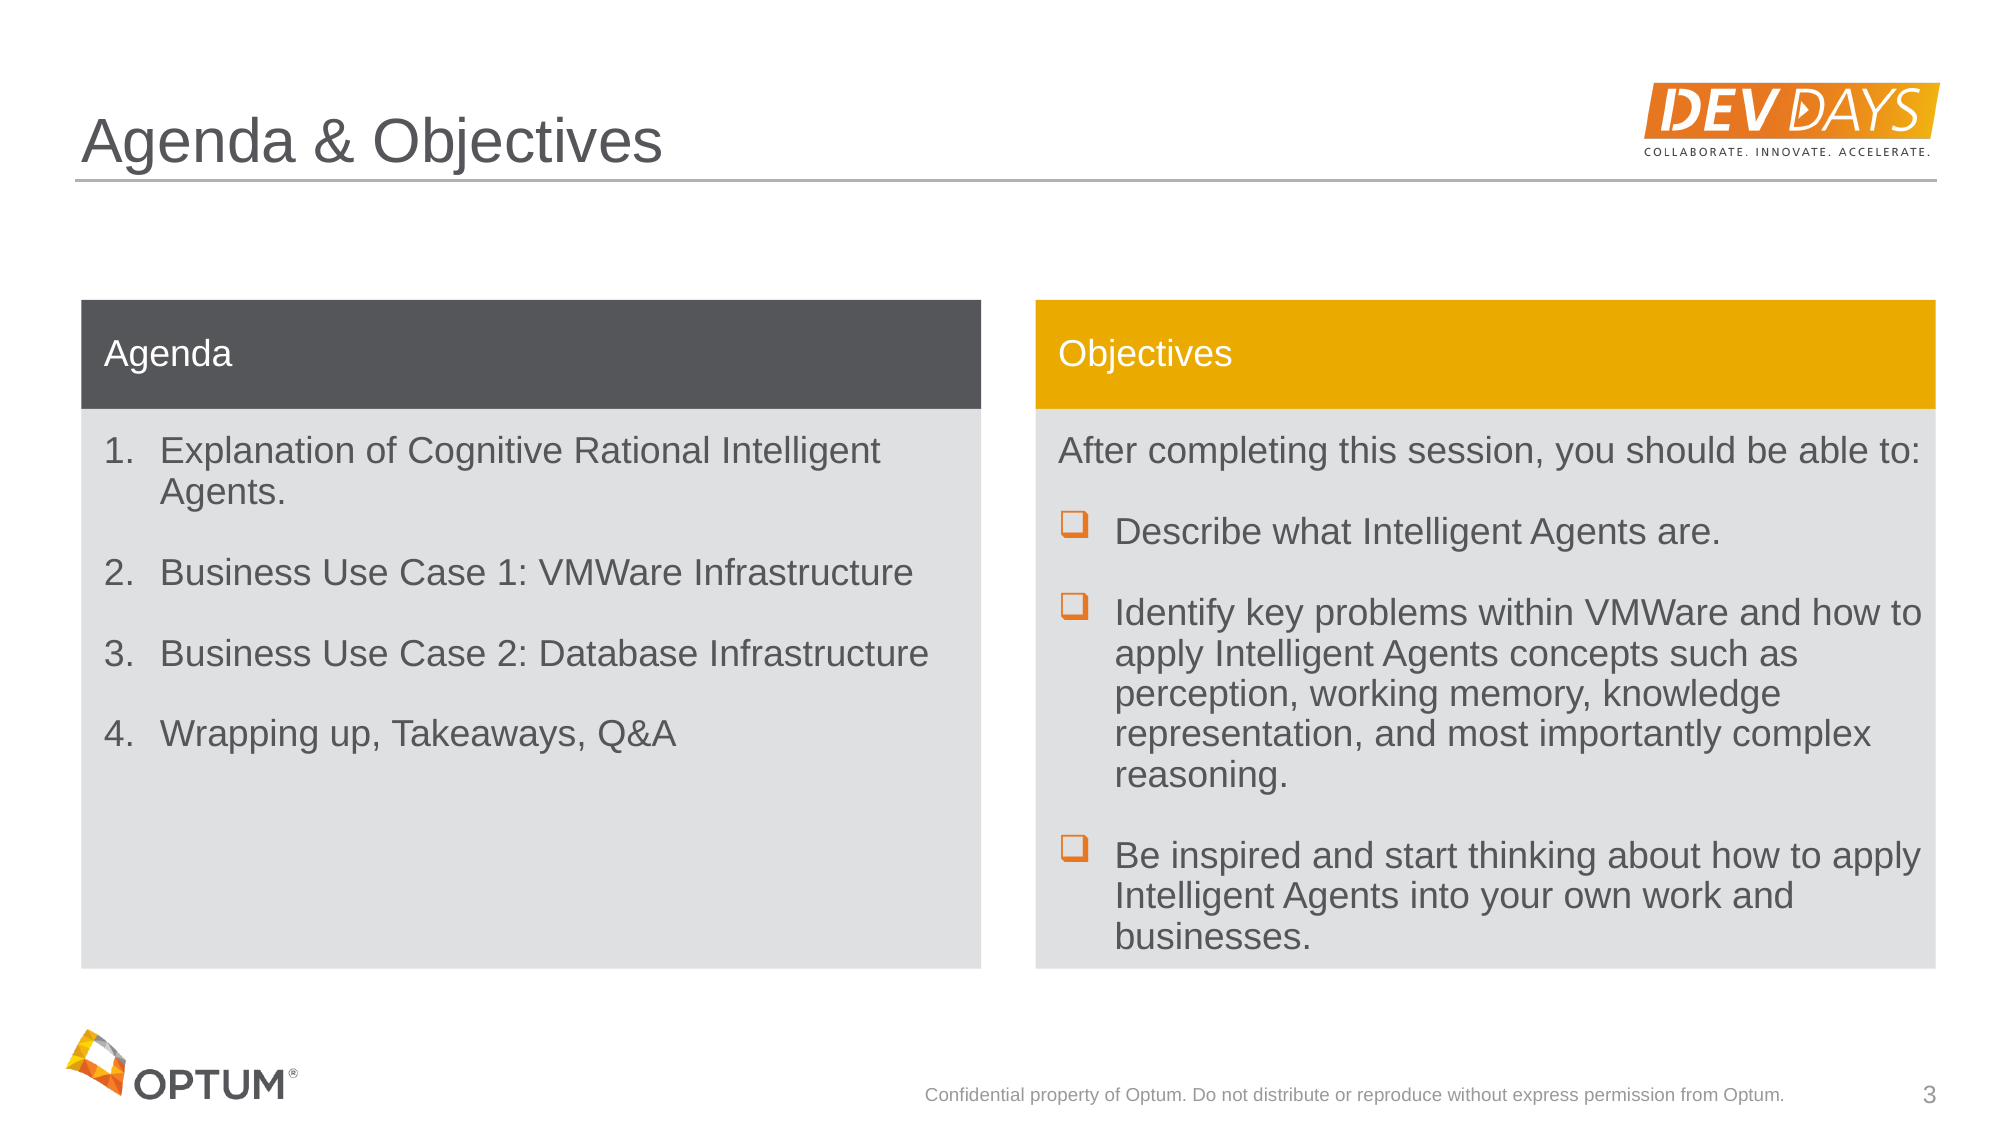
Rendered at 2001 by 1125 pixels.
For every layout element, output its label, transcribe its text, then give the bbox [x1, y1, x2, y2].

list Agenda [81, 299, 982, 408]
slide_number 3 [1847, 1064, 1937, 1124]
list After completing this session, you should be able to: Describe what Intelligent Agents are. Identify key problems within VMWare and how to apply Intelligent Agents concepts such as perception, working memory, knowledge representation, and most importantly complex reasoning. Be inspired and start thinking about how to apply Intelligent Agents into your own work and businesses. [1035, 408, 1936, 969]
footer Confidential property of Optum. Do not distribute or reproduce without express permission from Optum. [868, 1064, 1841, 1124]
list Explanation of Cognitive Rational Intelligent Agents. Business Use Case 1: VMWare Infrastructure Business Use Case 2: Database Infrastructure Wrapping up, Takeaways, Q&A [81, 408, 982, 969]
list Objectives [1035, 299, 1936, 408]
picture [64, 1027, 299, 1101]
title Agenda & Objectives [81, 0, 1416, 177]
